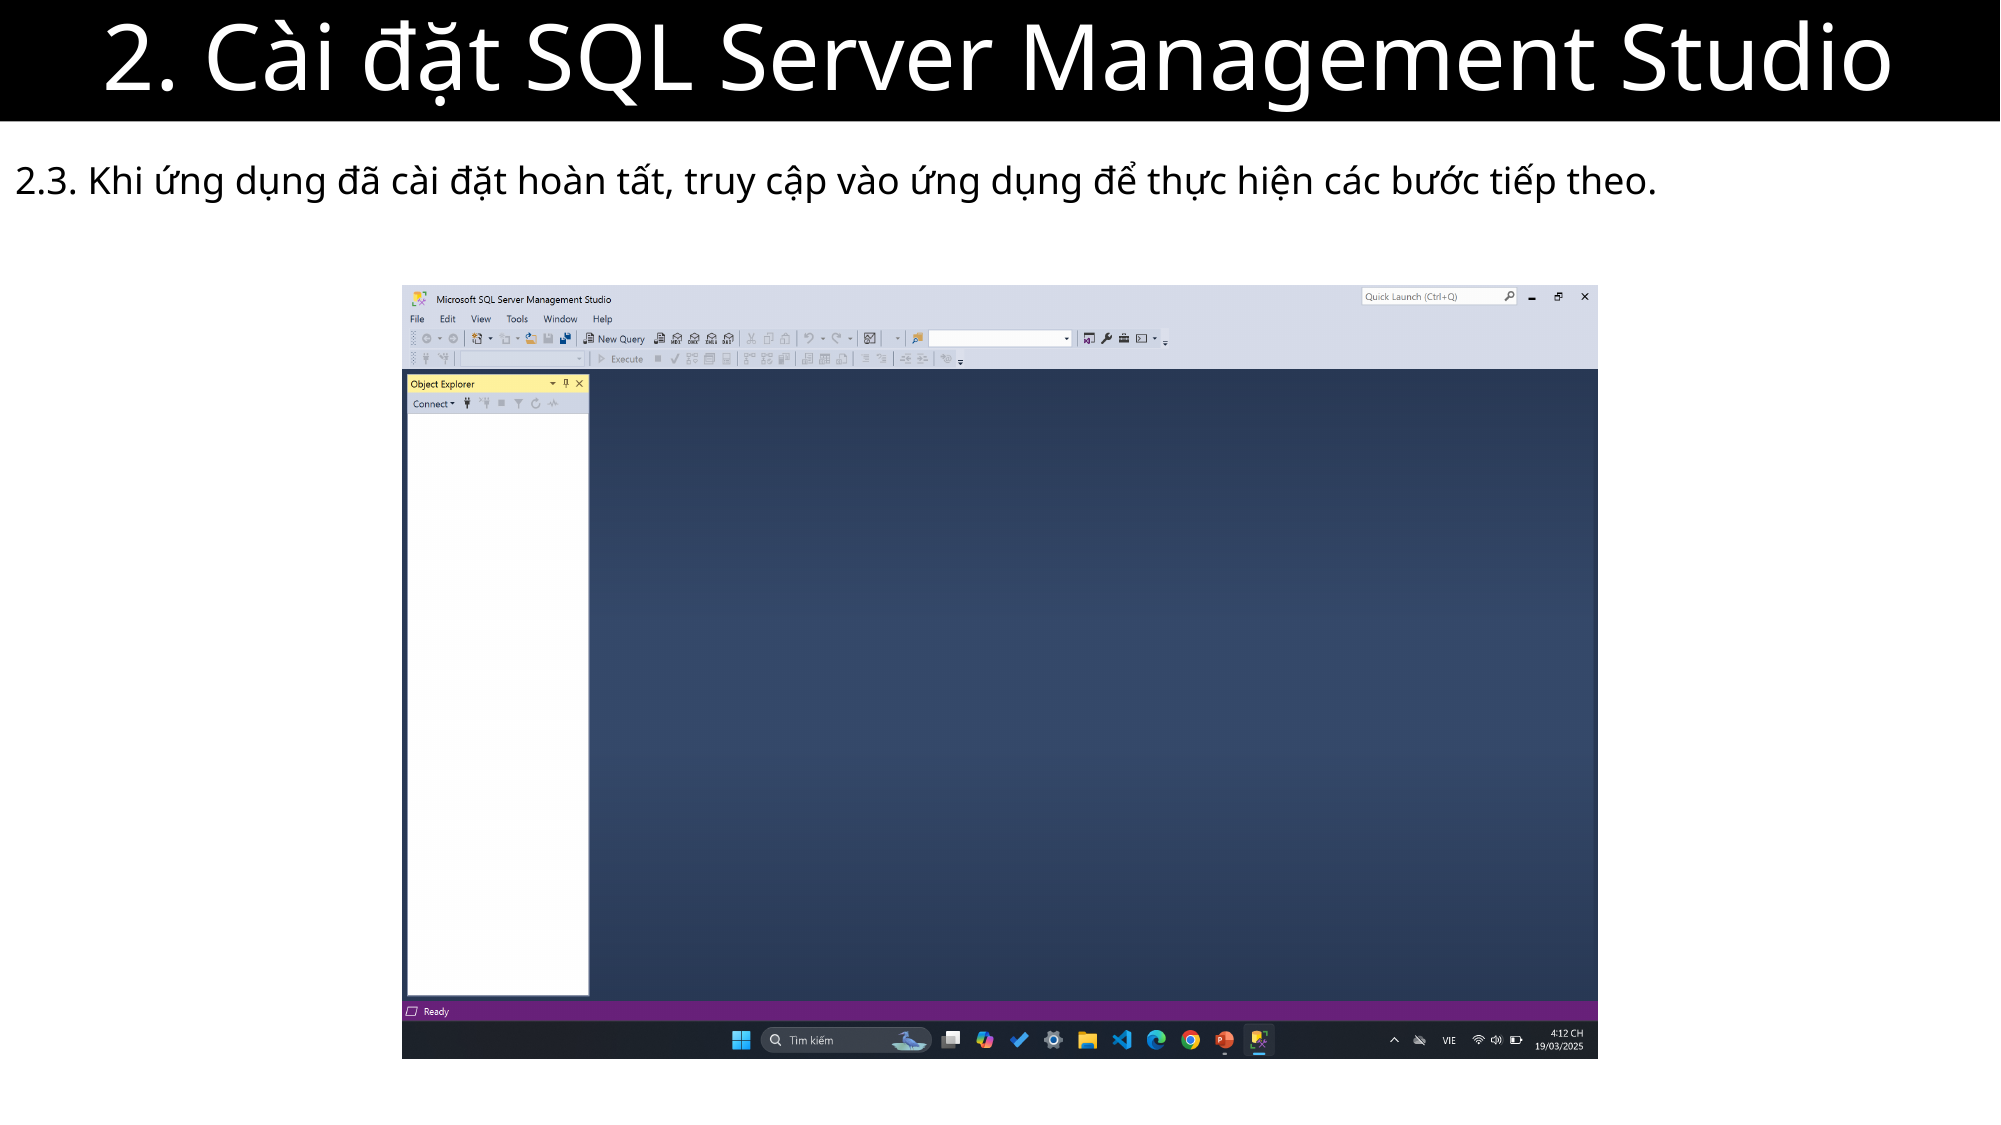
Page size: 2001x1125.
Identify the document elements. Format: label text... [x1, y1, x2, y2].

text_box 2.3. Khi ứng dụng đã cài đặt hoàn tất, truy cập vào ứng dụng để thực hiện các bước tiếp theo. [0, 121, 2000, 243]
picture [402, 285, 1598, 1059]
title 2. Cài đặt SQL Server Management Studio [0, 0, 2000, 121]
